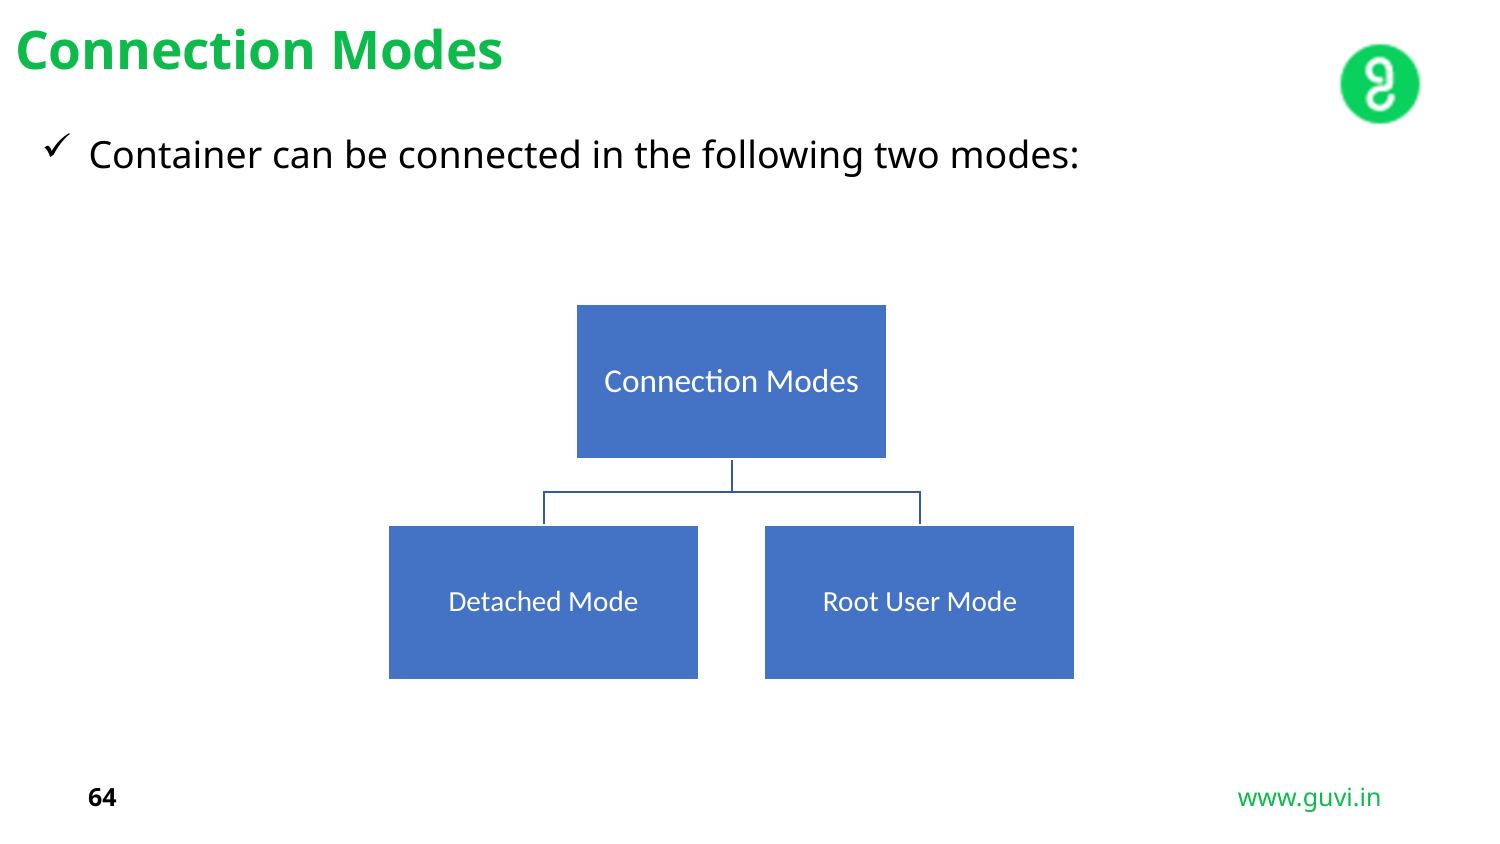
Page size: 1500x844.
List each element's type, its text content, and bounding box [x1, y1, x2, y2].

picture [1336, 42, 1434, 126]
list Connection Modes [0, 15, 1188, 89]
slide_number 64 [73, 776, 411, 822]
text_box Container can be connected in the following two modes: [26, 123, 1402, 184]
footer www.guvi.in [890, 776, 1397, 822]
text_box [221, 303, 1242, 681]
